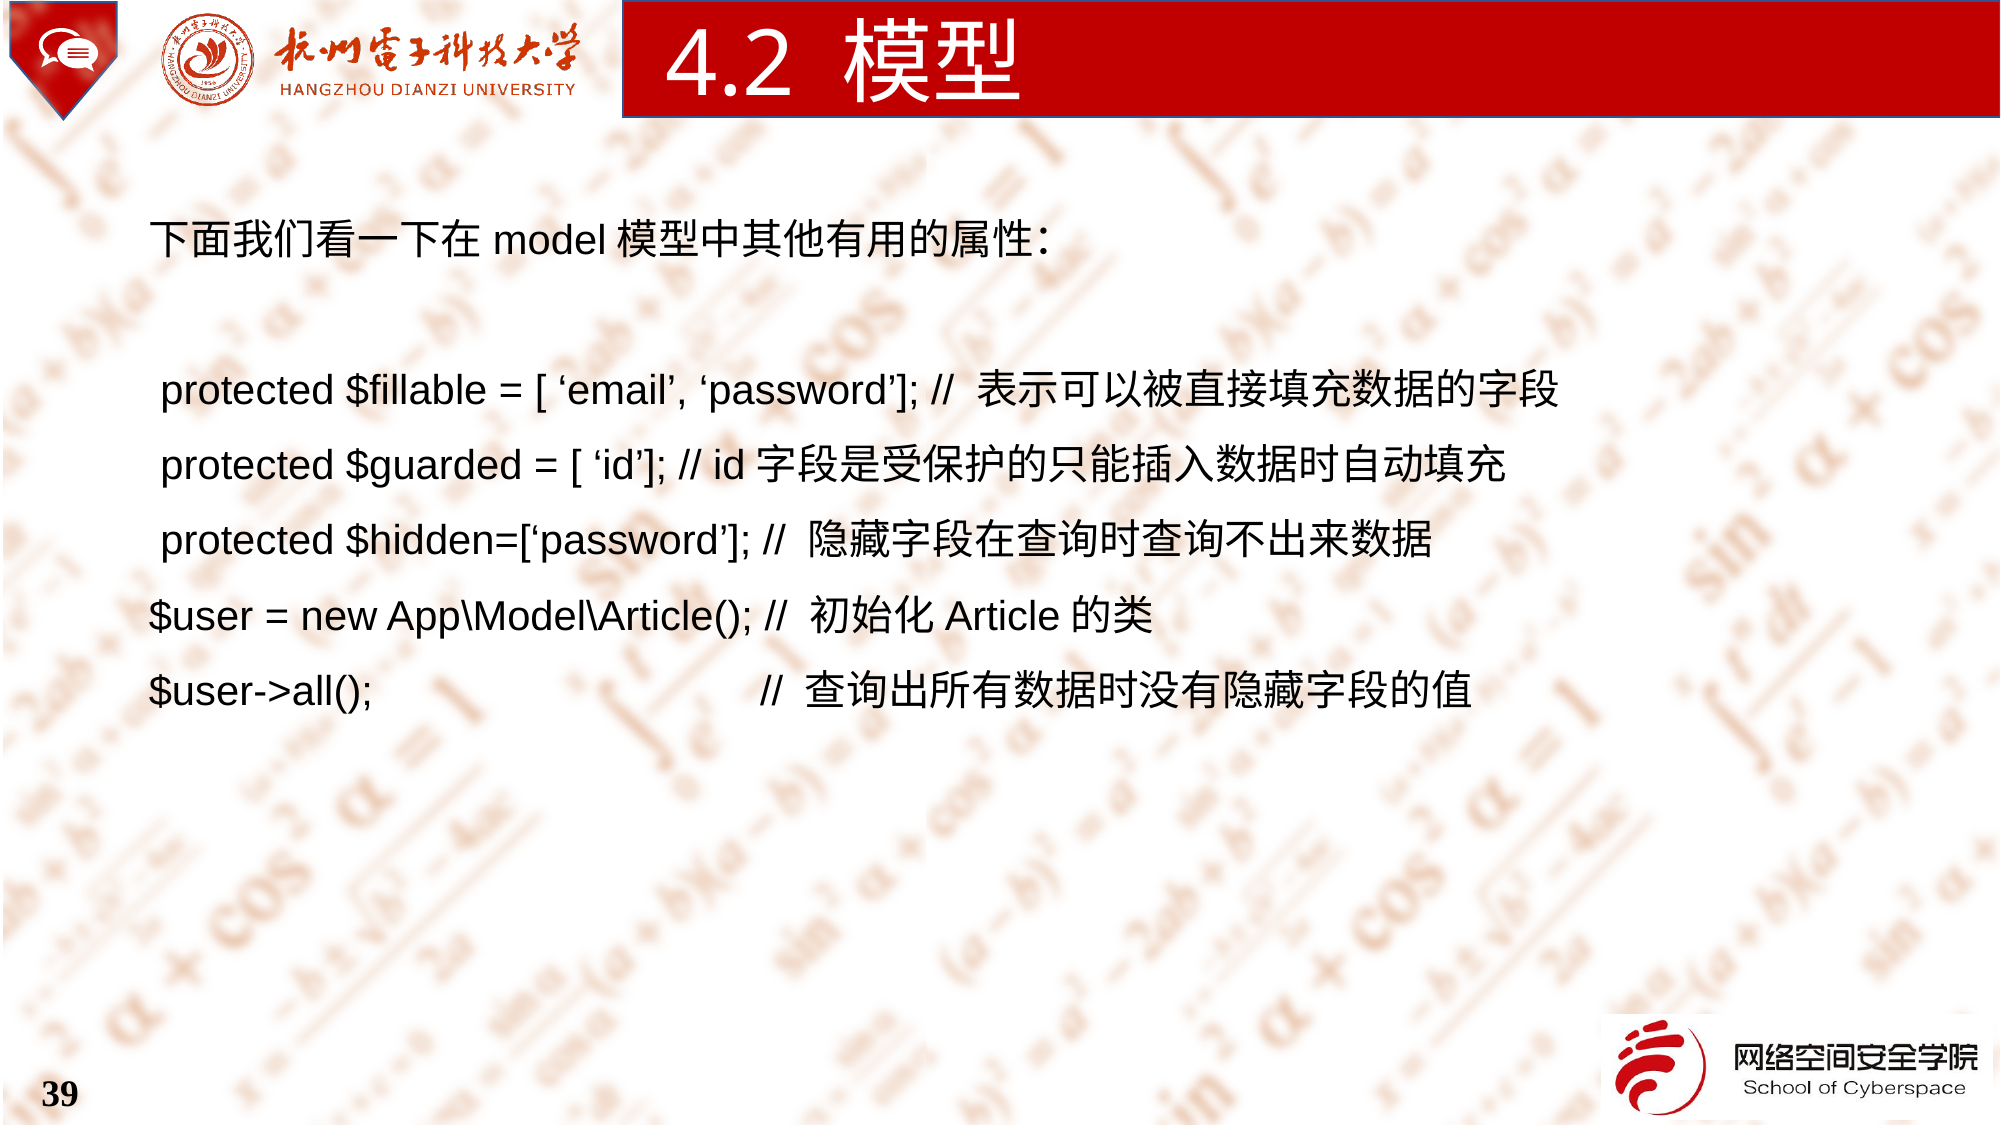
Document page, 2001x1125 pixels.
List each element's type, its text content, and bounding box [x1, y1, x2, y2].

picture [1601, 1014, 1993, 1120]
text_box 下面我们看一下在model模型中其他有用的属性： protected $fillable = [ ‘email’, ‘password’]; // 表示可以被直接填充数据的字段 protected $guarded = [ ‘id’]; // id字段是受保护的只能插入数据时自动填充 protected $hidden=[‘password’]; // 隐藏字段在查询时查询不出来数据 $user = new App\Model\Article(); // 初始化Article的类 $user->all(); // 查询出所有数据时没有隐藏字段的值 [134, 180, 1587, 721]
text_box 4.2 模型 [650, 19, 1976, 98]
slide_number 39 [26, 1061, 477, 1122]
picture [155, 10, 591, 108]
